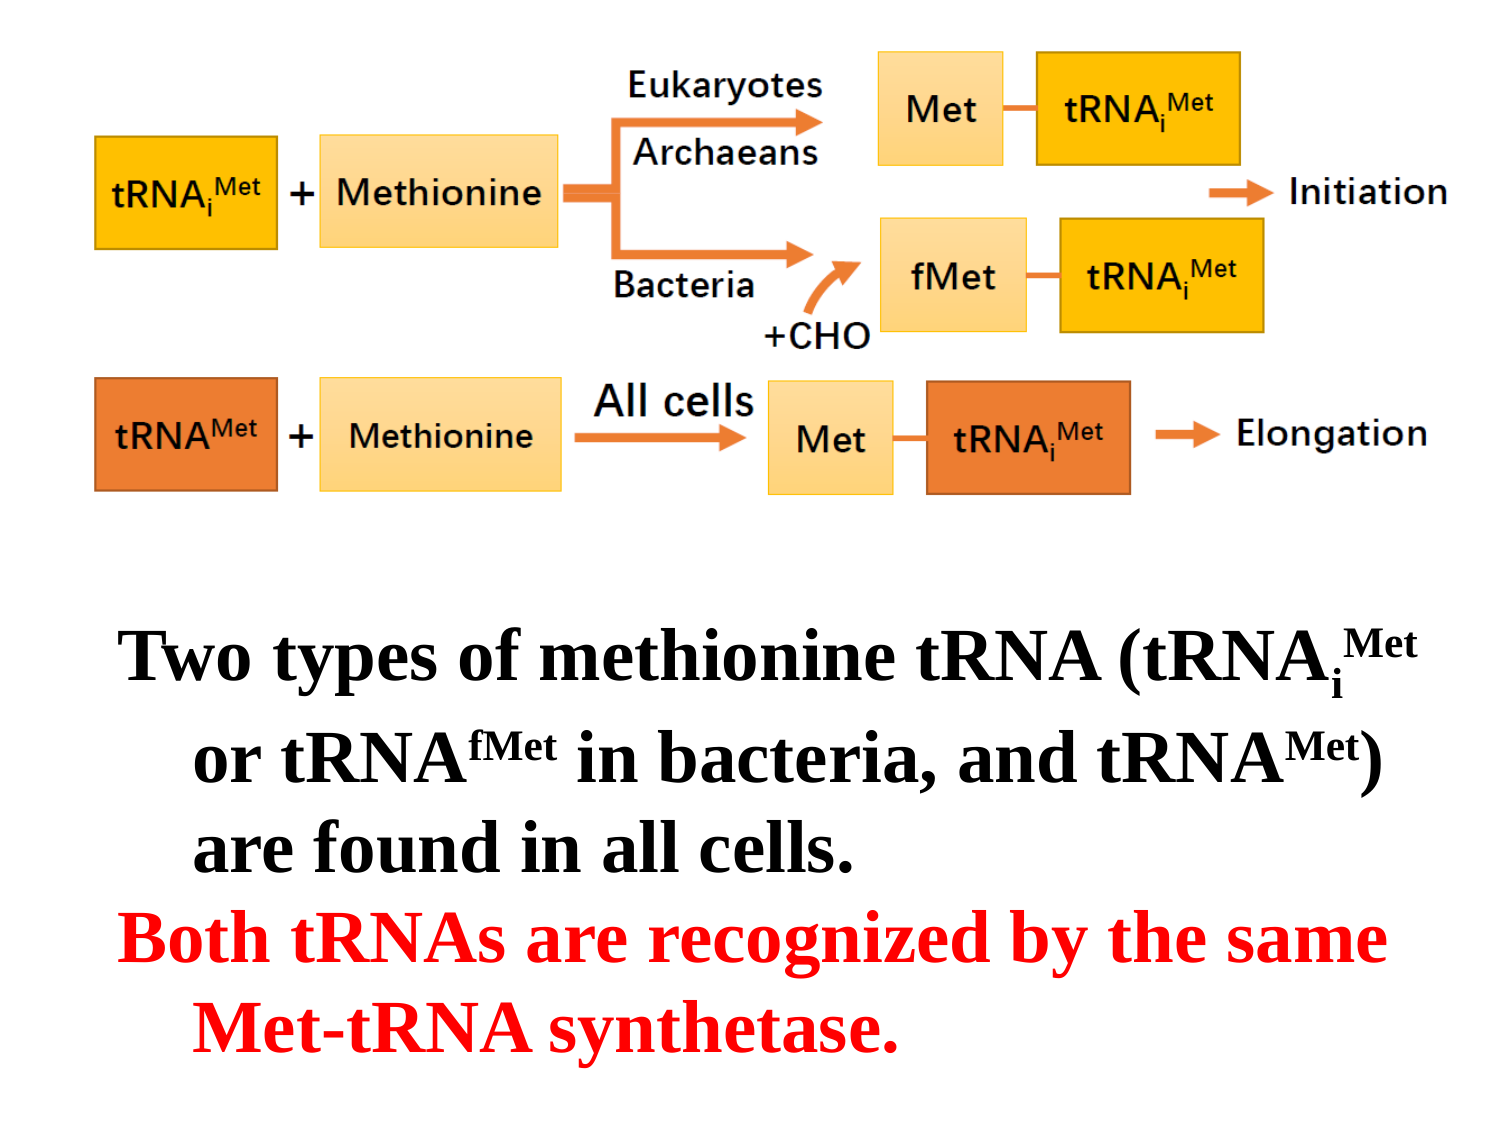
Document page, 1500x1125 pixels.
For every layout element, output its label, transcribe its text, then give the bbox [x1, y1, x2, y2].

picture [64, 30, 1471, 548]
text_box Two types of methionine tRNA (tRNAiMet or tRNAfMet in bacteria, and tRNAMet) are found in all cells. Both tRNAs are recognized by the same Met-tRNA synthetase. [102, 597, 1433, 1075]
